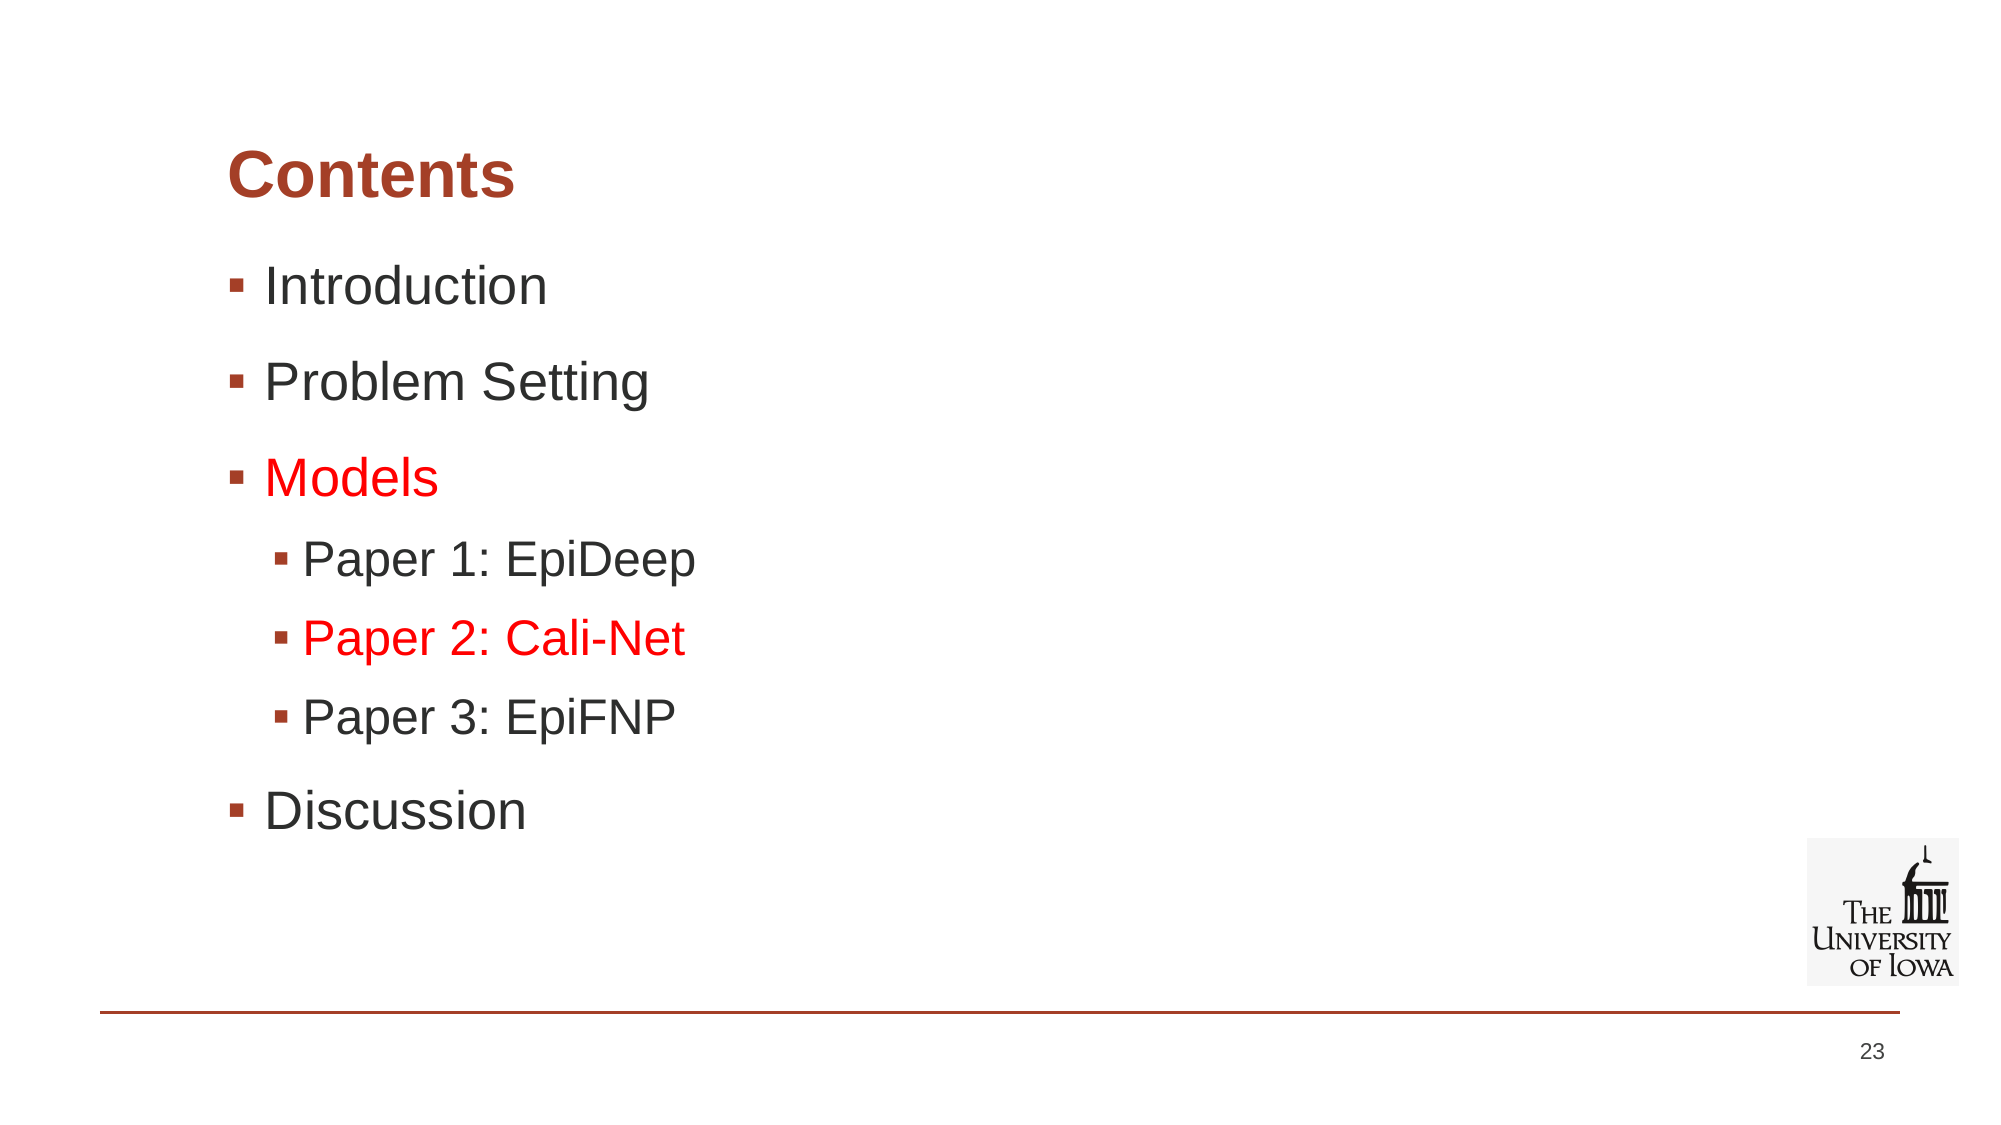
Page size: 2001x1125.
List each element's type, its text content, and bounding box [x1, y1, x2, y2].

slide_number 23 [1749, 1031, 1901, 1069]
picture [1807, 838, 1959, 986]
title Contents [212, 82, 1788, 250]
list Introduction Problem Setting Models Paper 1: EpiDeep Paper 2: Cali-Net Paper 3: EpiFNP Discussion [212, 250, 1788, 997]
